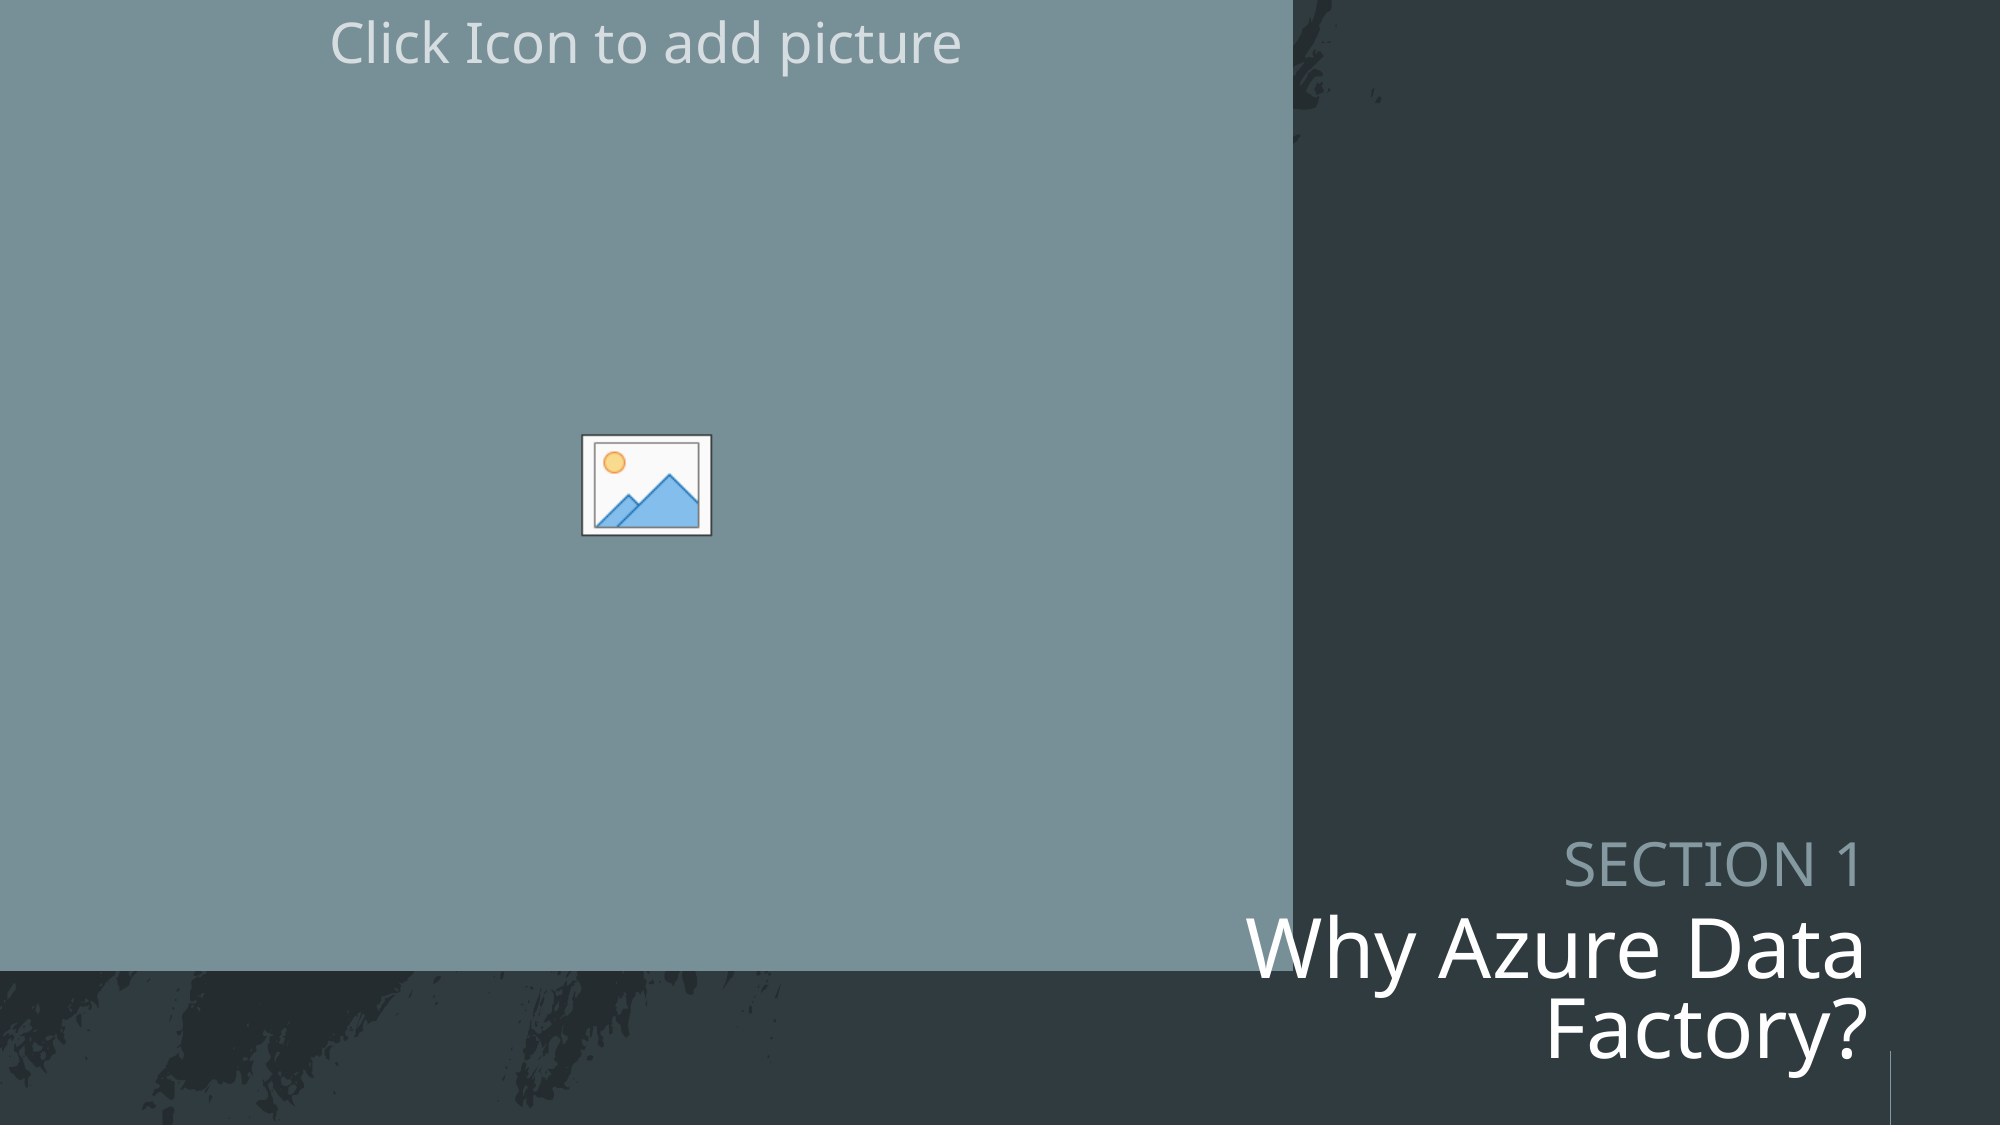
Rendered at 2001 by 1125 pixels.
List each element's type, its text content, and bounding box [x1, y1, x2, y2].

list SECTION 1 [1294, 814, 1884, 906]
picture [0, 0, 1294, 972]
title Why Azure Data Factory? [967, 906, 1884, 1064]
